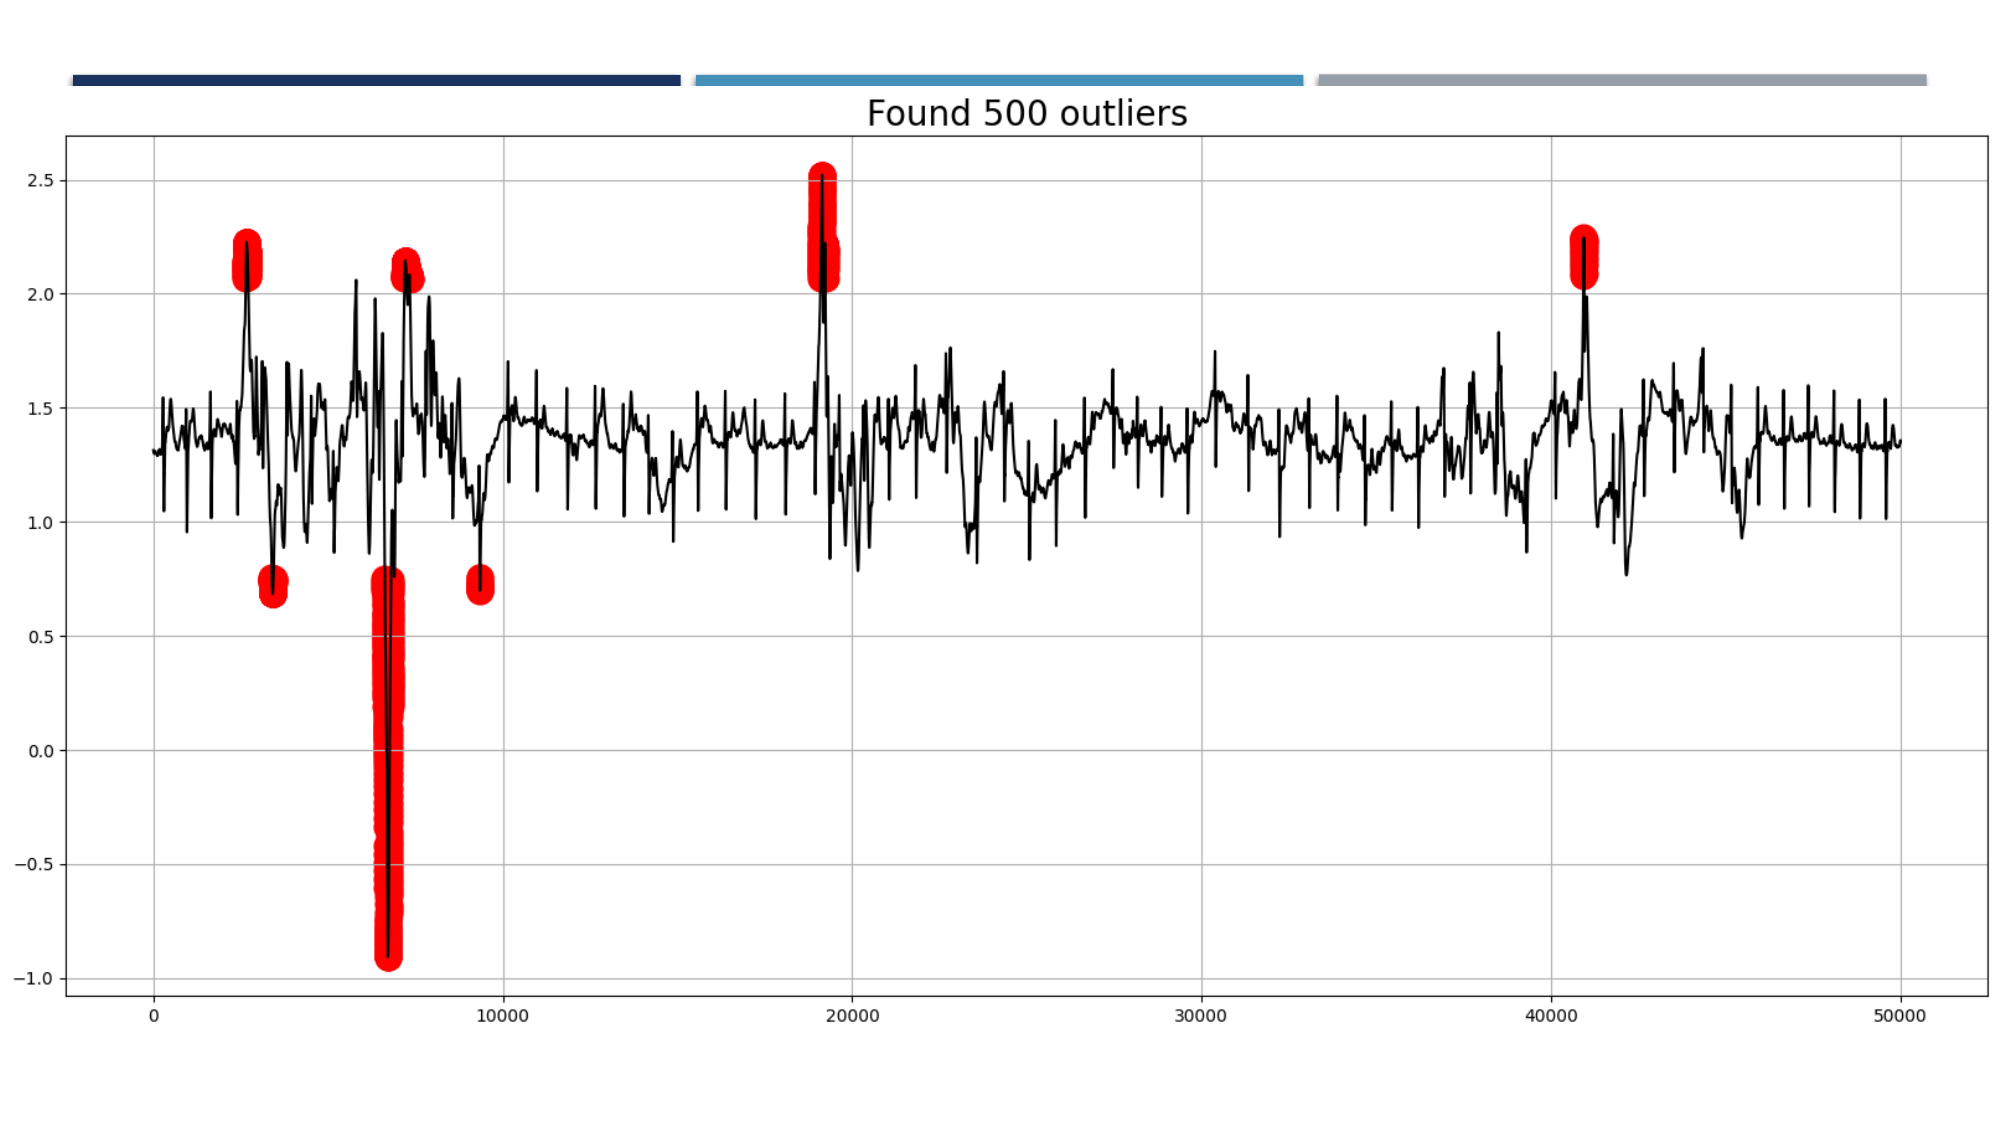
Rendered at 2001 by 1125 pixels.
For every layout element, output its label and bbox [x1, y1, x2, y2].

picture [0, 86, 2000, 1039]
